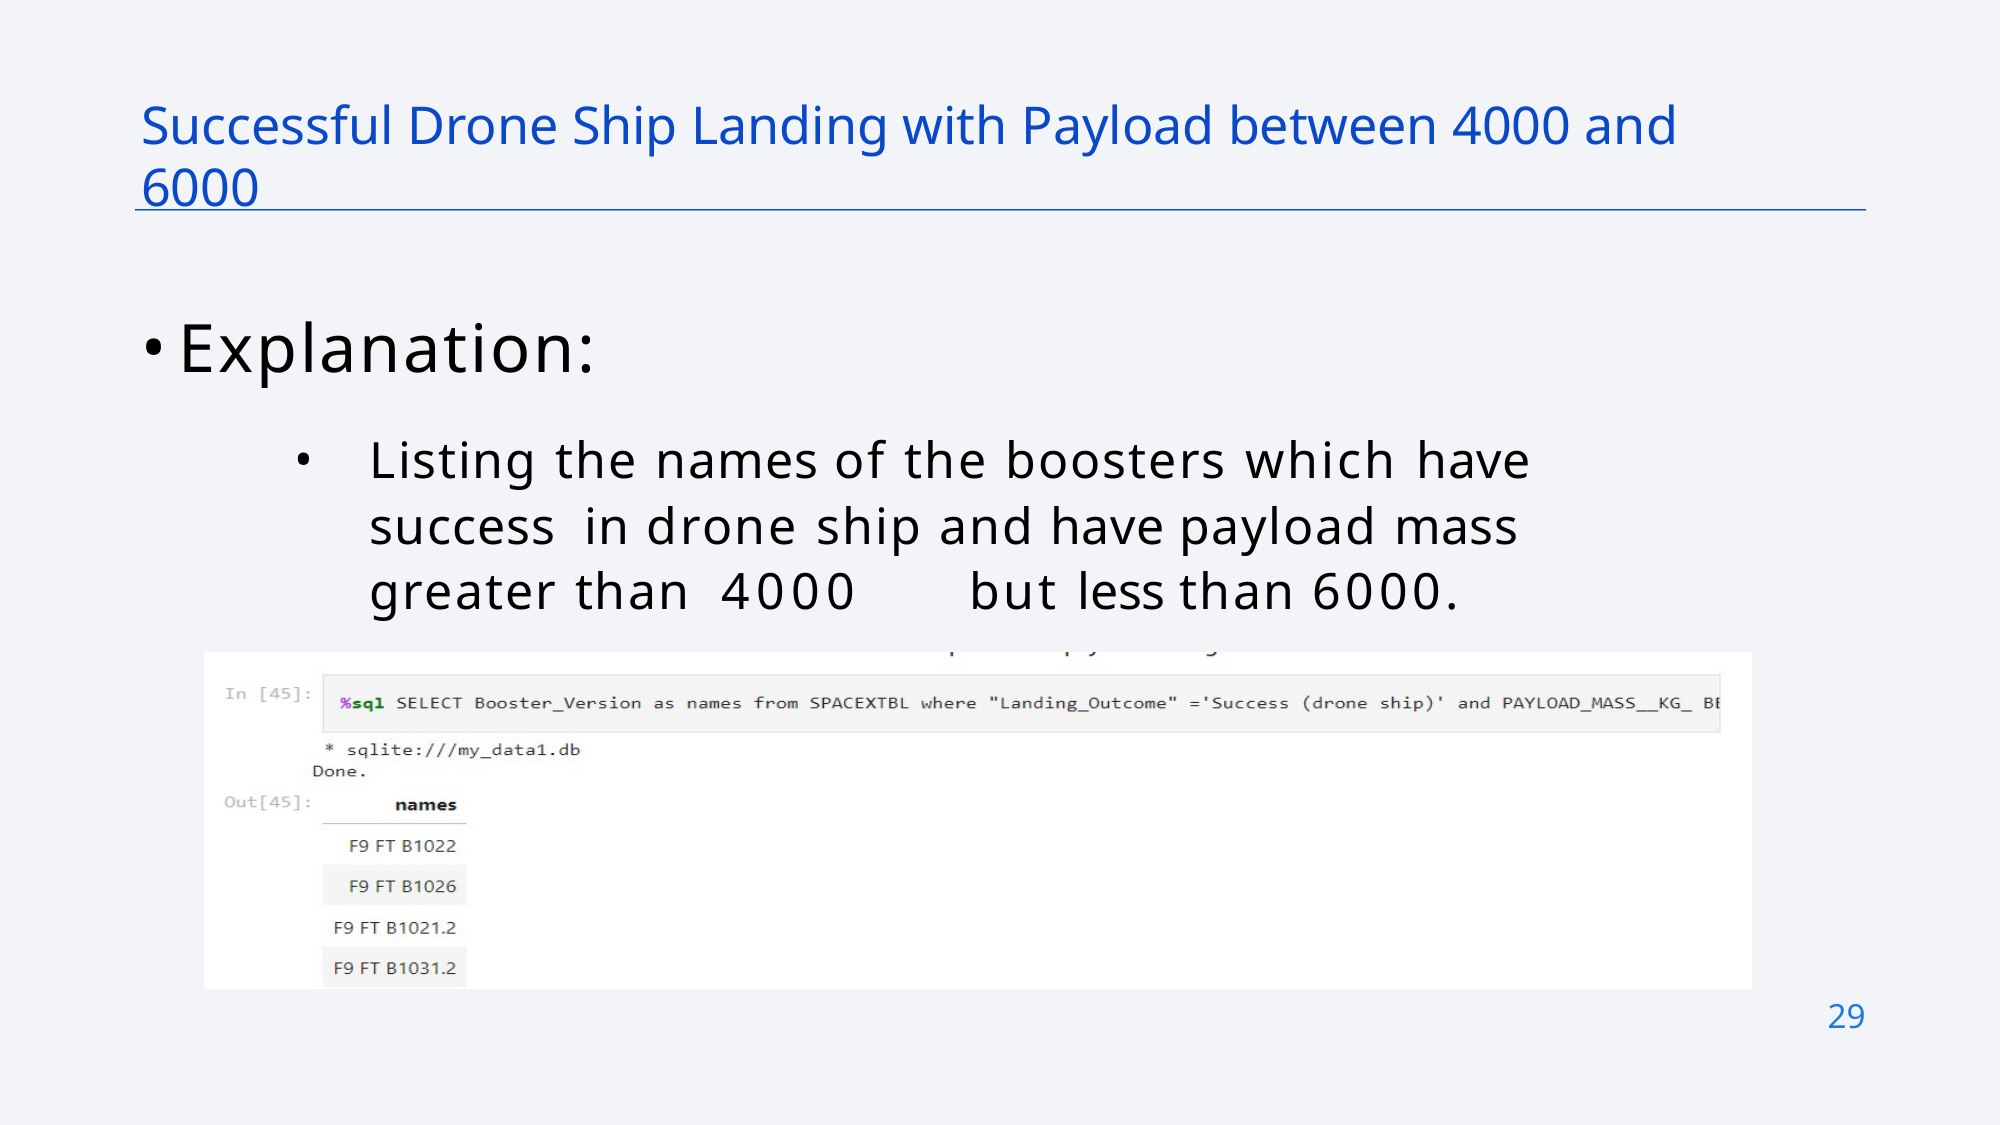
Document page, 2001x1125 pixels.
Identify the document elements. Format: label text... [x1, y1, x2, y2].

picture [0, 0, 2000, 1125]
text_box Explanation: Listing the names of the boosters which have success in drone ship and have payload mass greater than 4000 but less than 6000. [139, 303, 1675, 621]
title Successful Drone Ship Landing with Payload between 4000 and 6000 [139, 90, 1752, 281]
slide_number 29 [1821, 1001, 1871, 1125]
